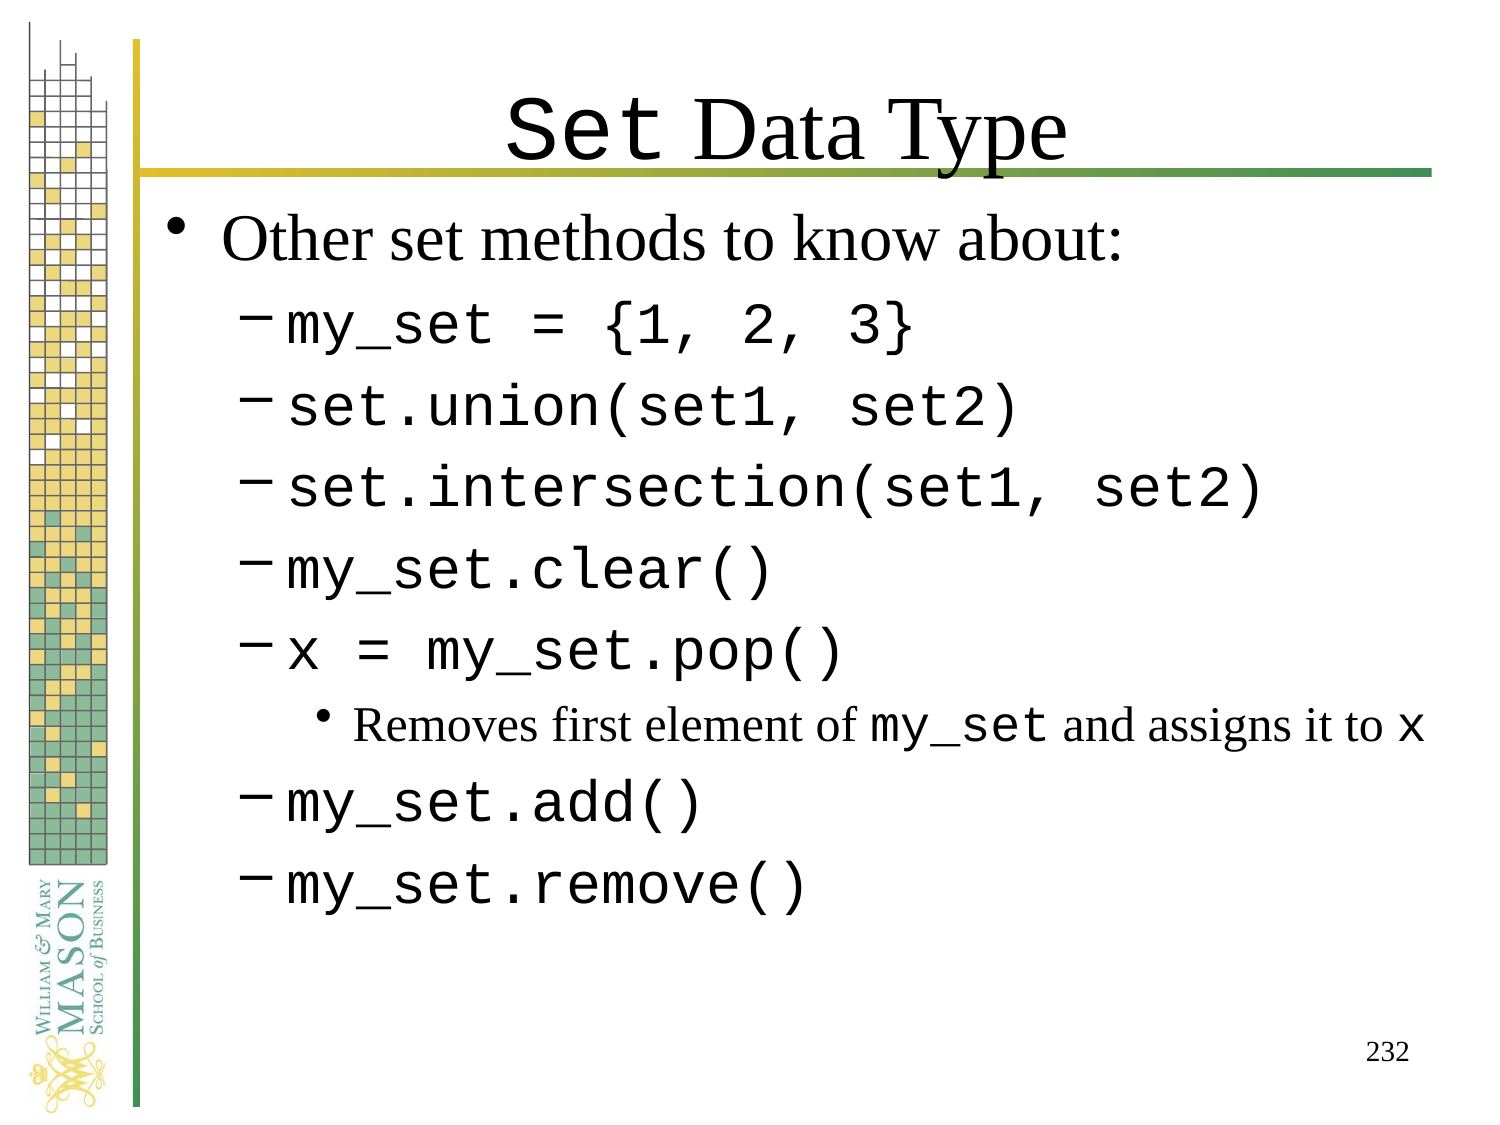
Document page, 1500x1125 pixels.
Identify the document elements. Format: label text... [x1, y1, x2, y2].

title Set Data Type [150, 45, 1425, 185]
slide_number 65 [29, 879, 107, 1113]
list Other set methods to know about: my_set = {1, 2, 3} set.union(set1, set2) set.intersection(set1, set2) my_set.clear() x = my_set.pop() Removes first element of my_set and assigns it to x my_set.add() my_set.remove() [150, 185, 1491, 1005]
slide_number 232 [1048, 1024, 1426, 1103]
